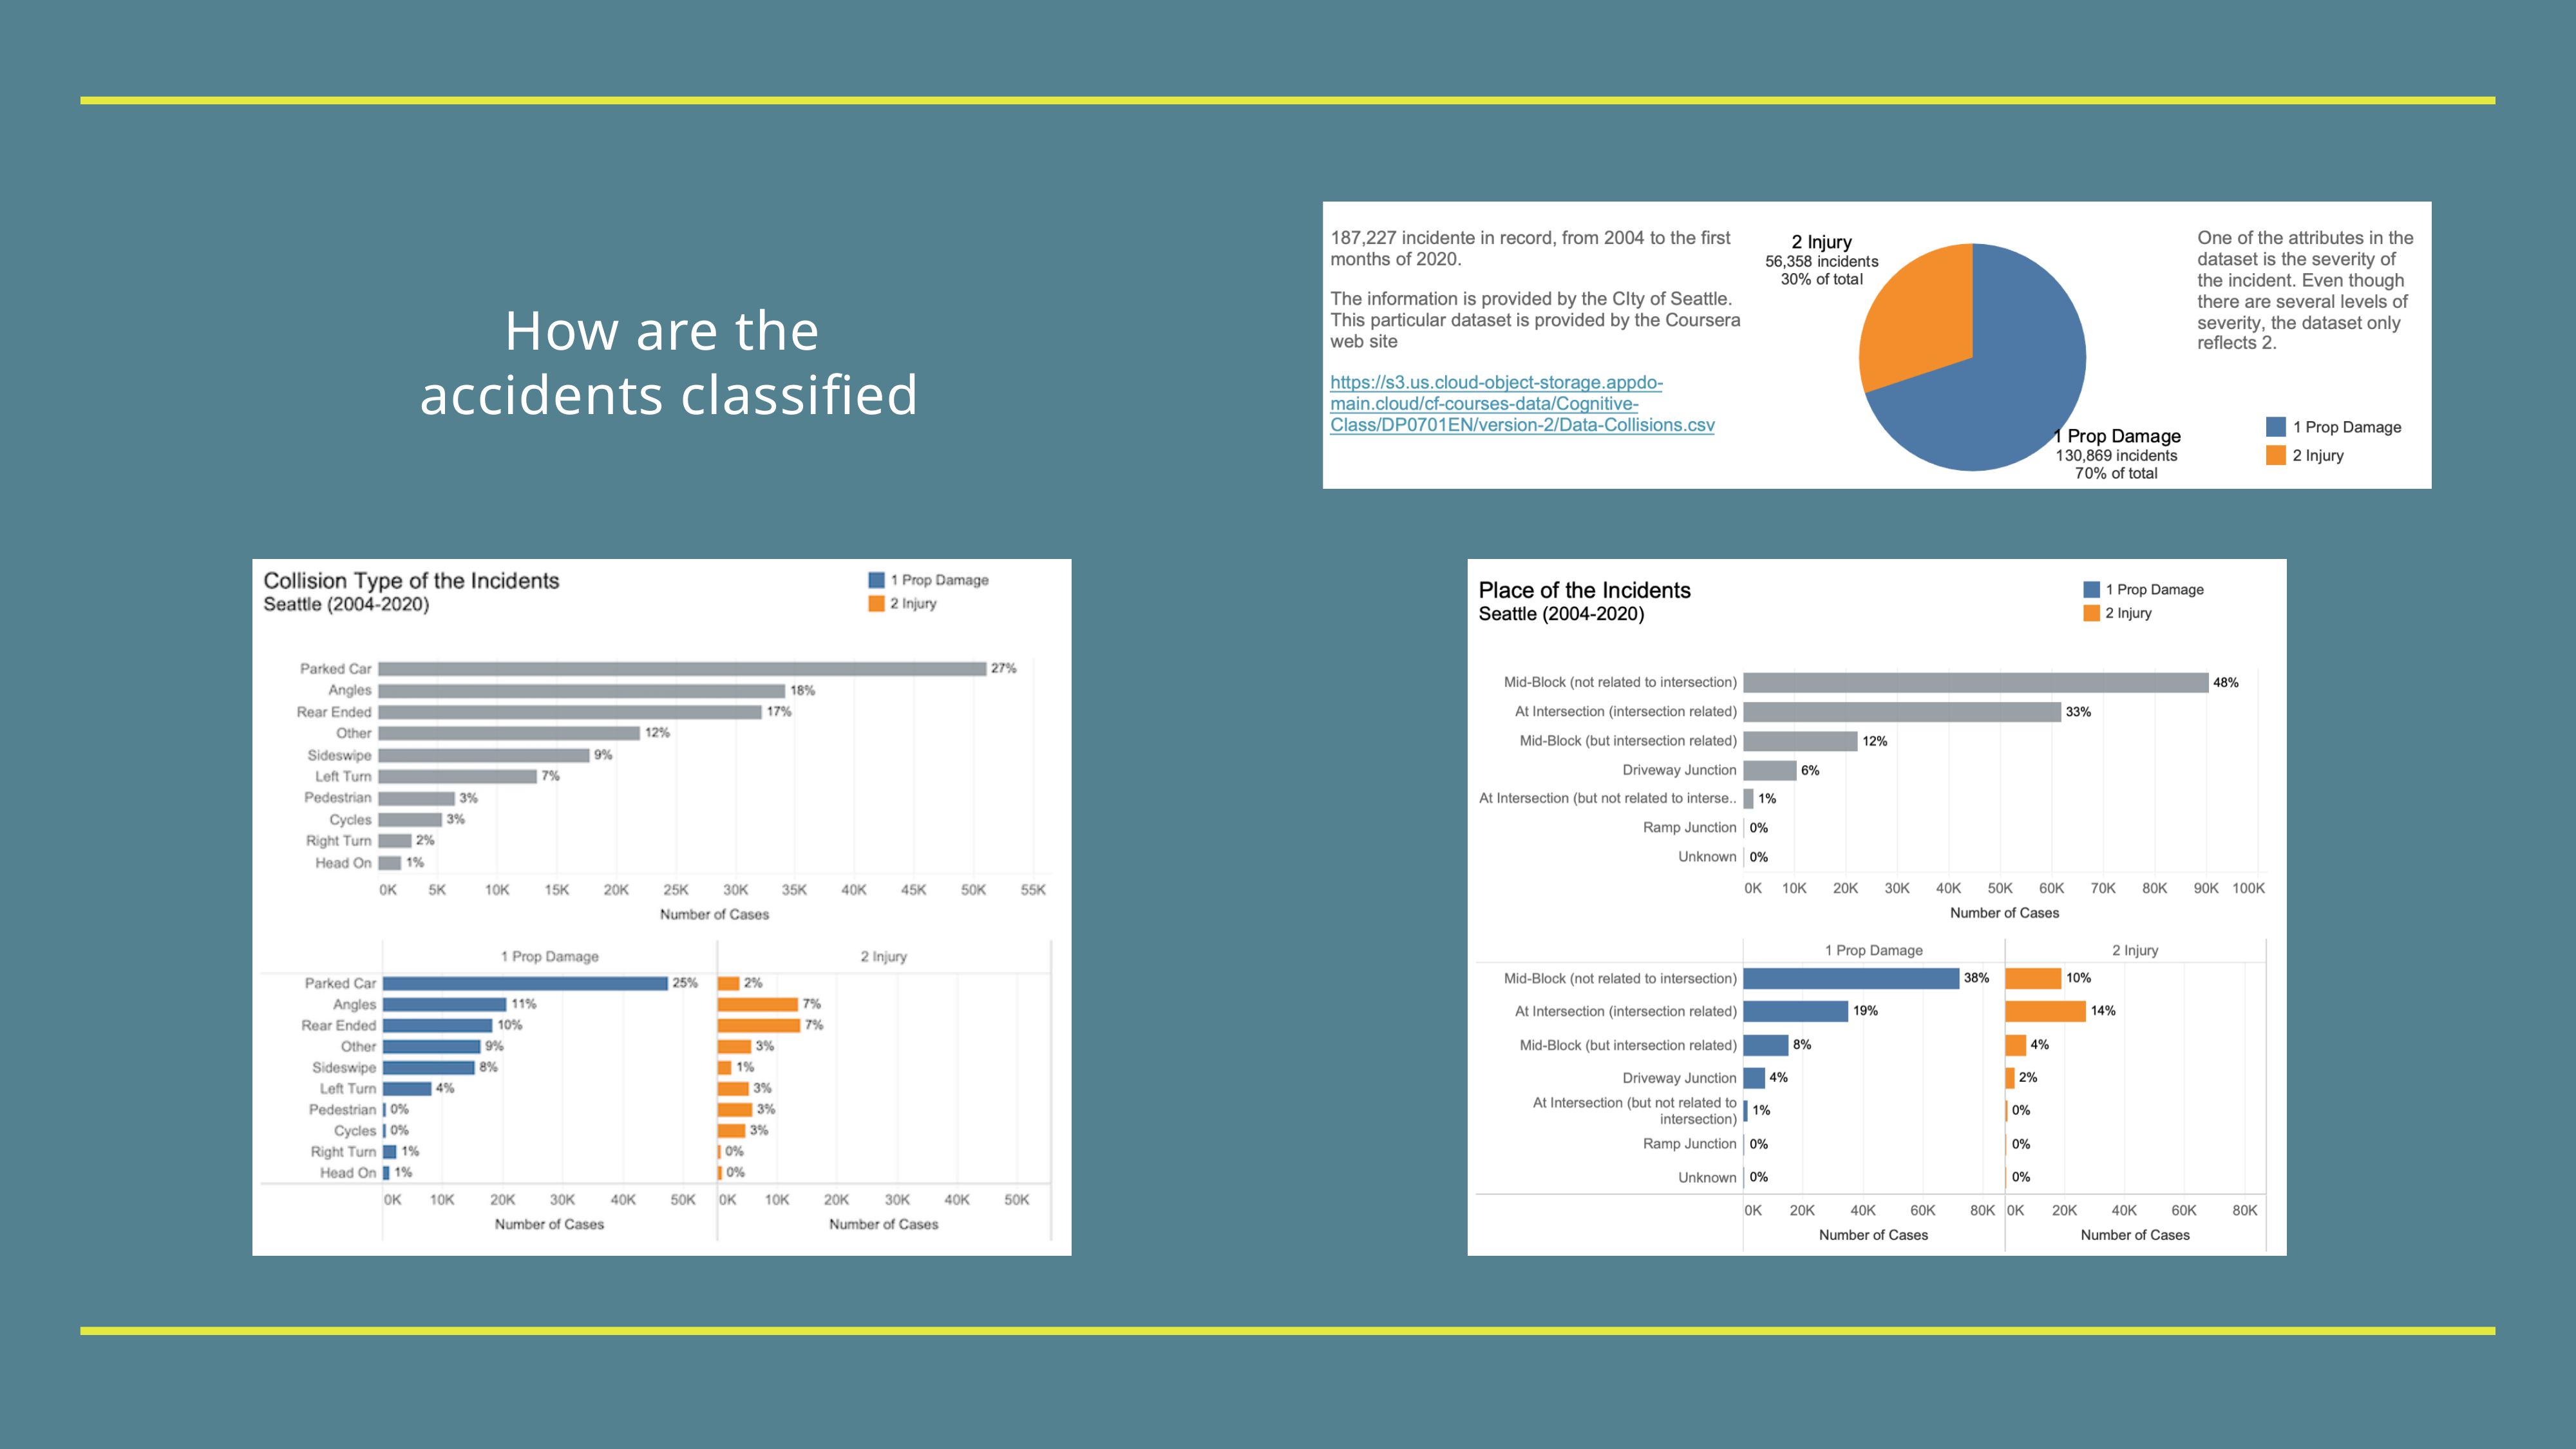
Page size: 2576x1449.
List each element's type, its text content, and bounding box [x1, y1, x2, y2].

picture [1322, 202, 2432, 489]
picture [252, 559, 1072, 1256]
picture [1468, 559, 2287, 1256]
text_box How are the accidents classified [399, 290, 926, 431]
